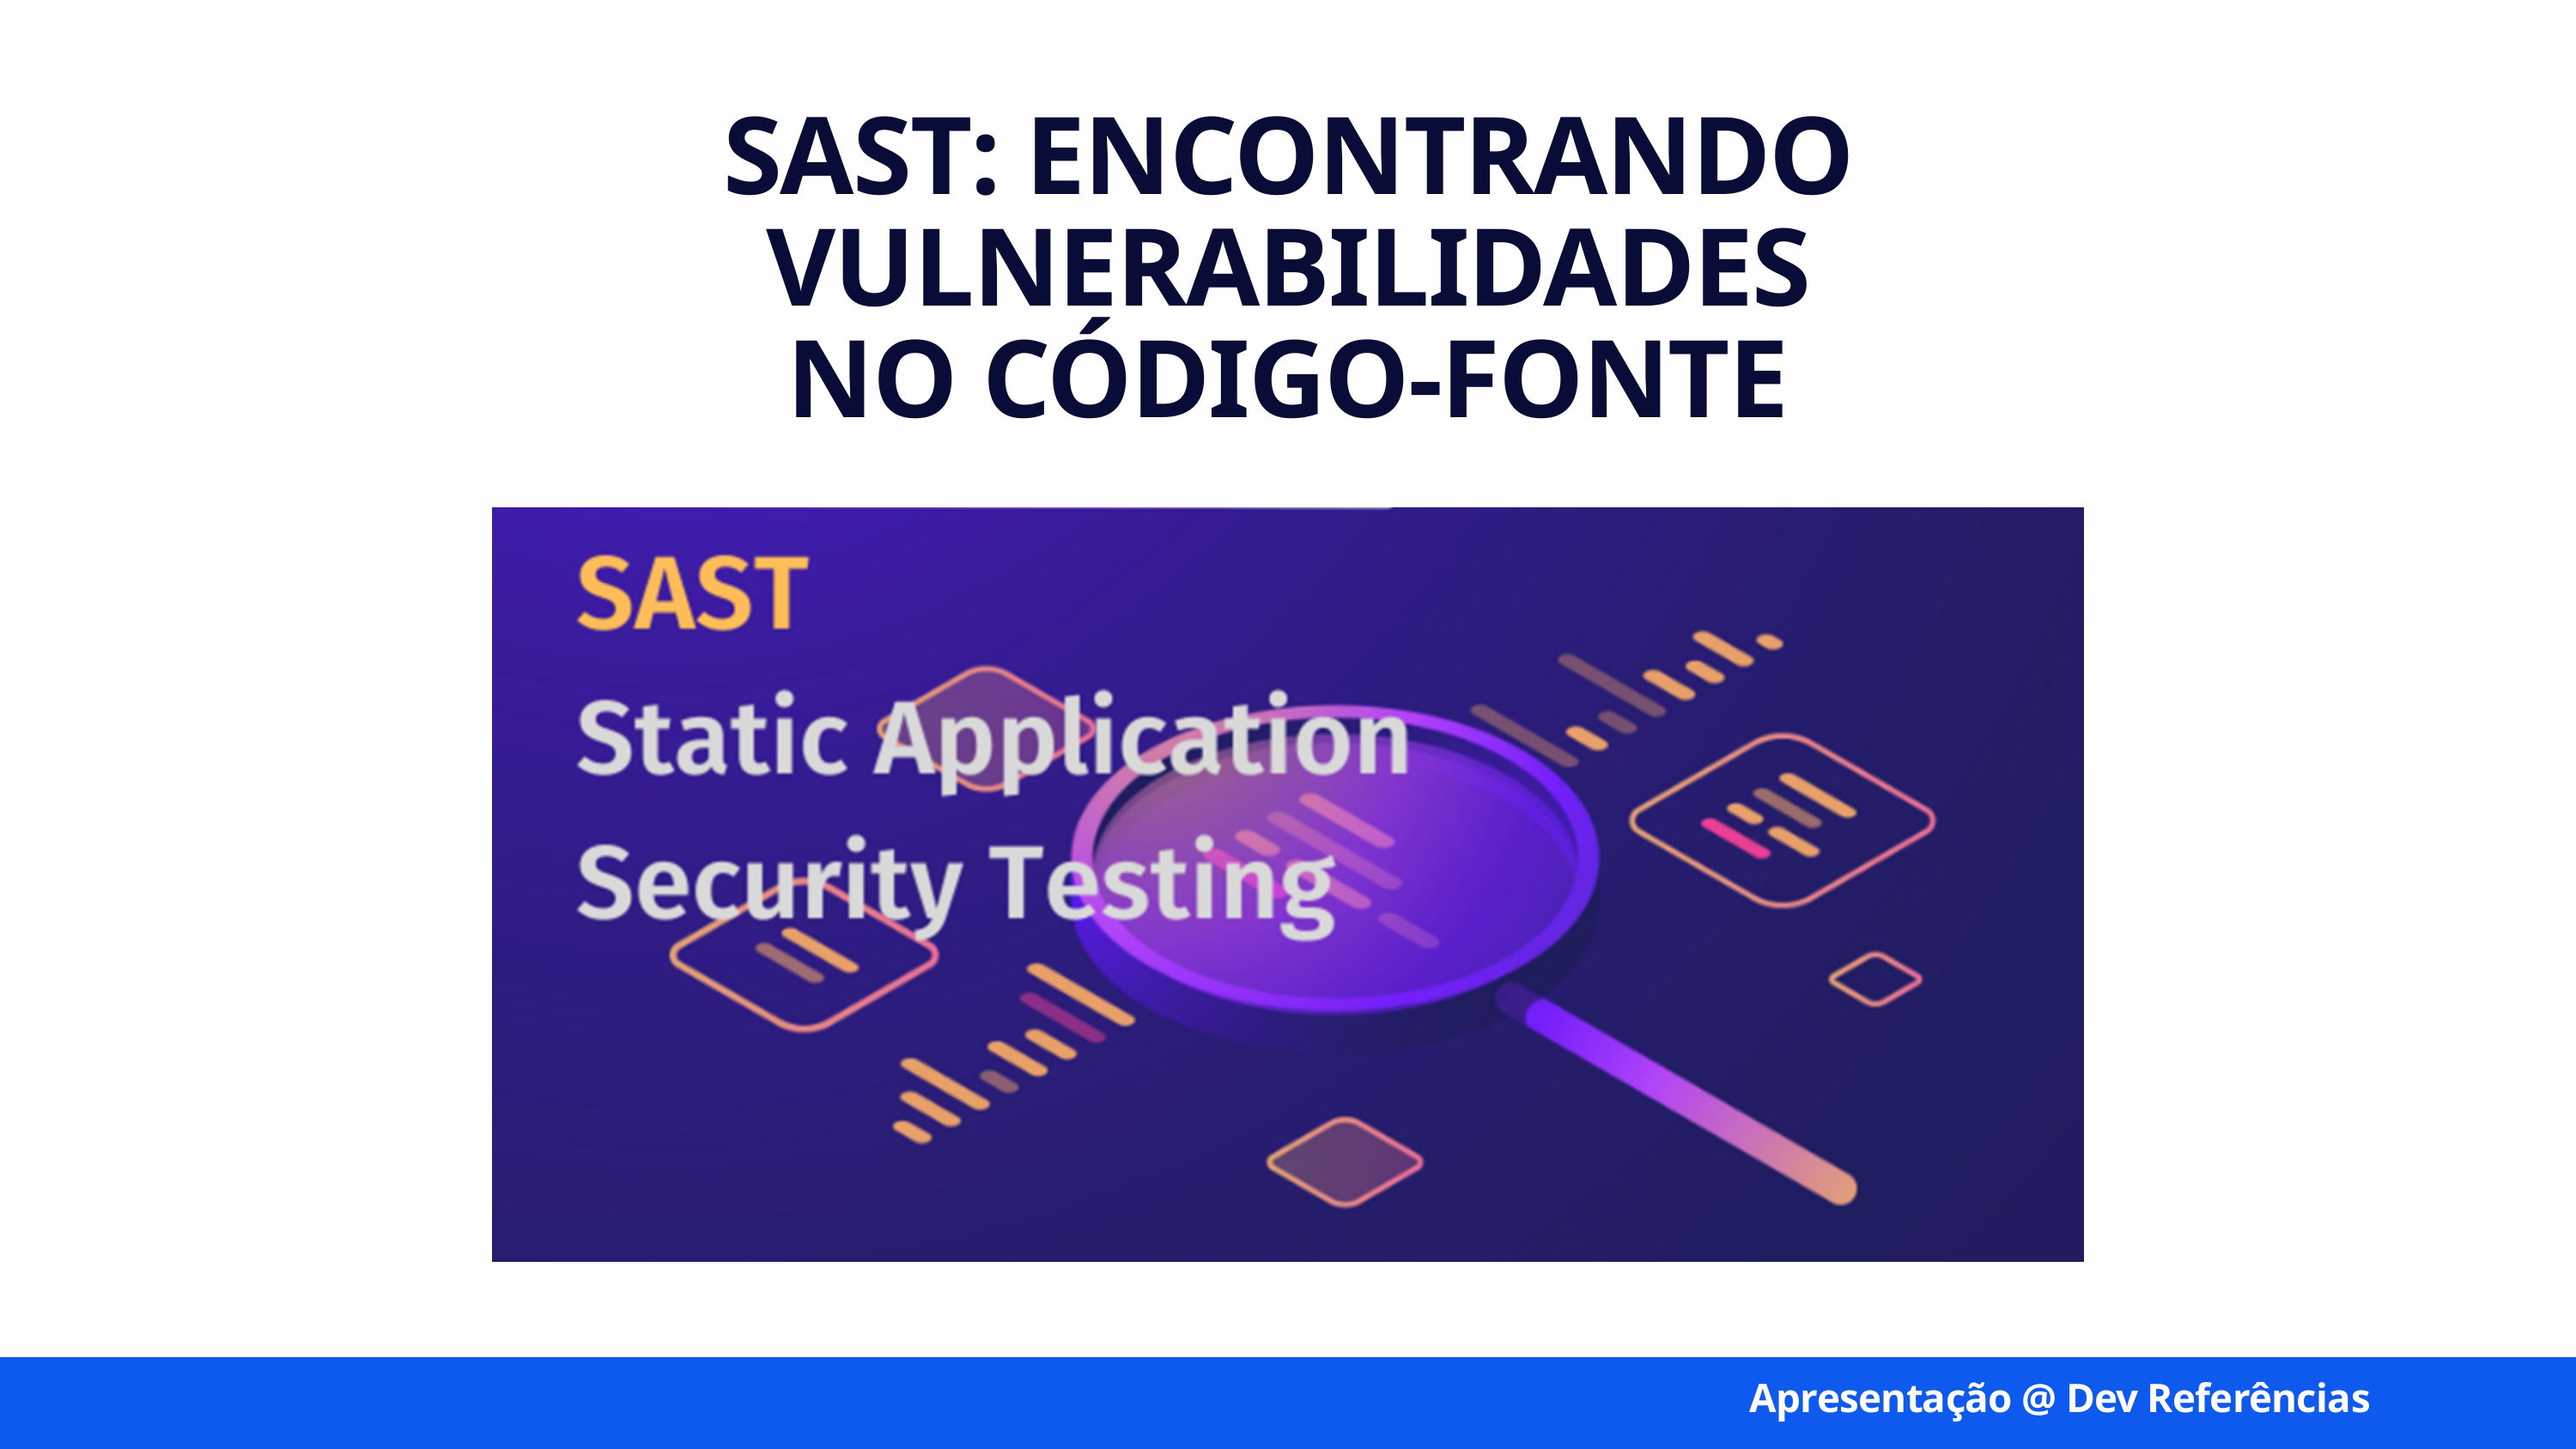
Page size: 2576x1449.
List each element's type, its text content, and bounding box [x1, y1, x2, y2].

text_box SAST: ENCONTRANDO VULNERABILIDADES NO CÓDIGO-FONTE [684, 104, 1892, 440]
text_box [0, 1356, 2576, 1449]
text_box [492, 507, 2084, 1262]
